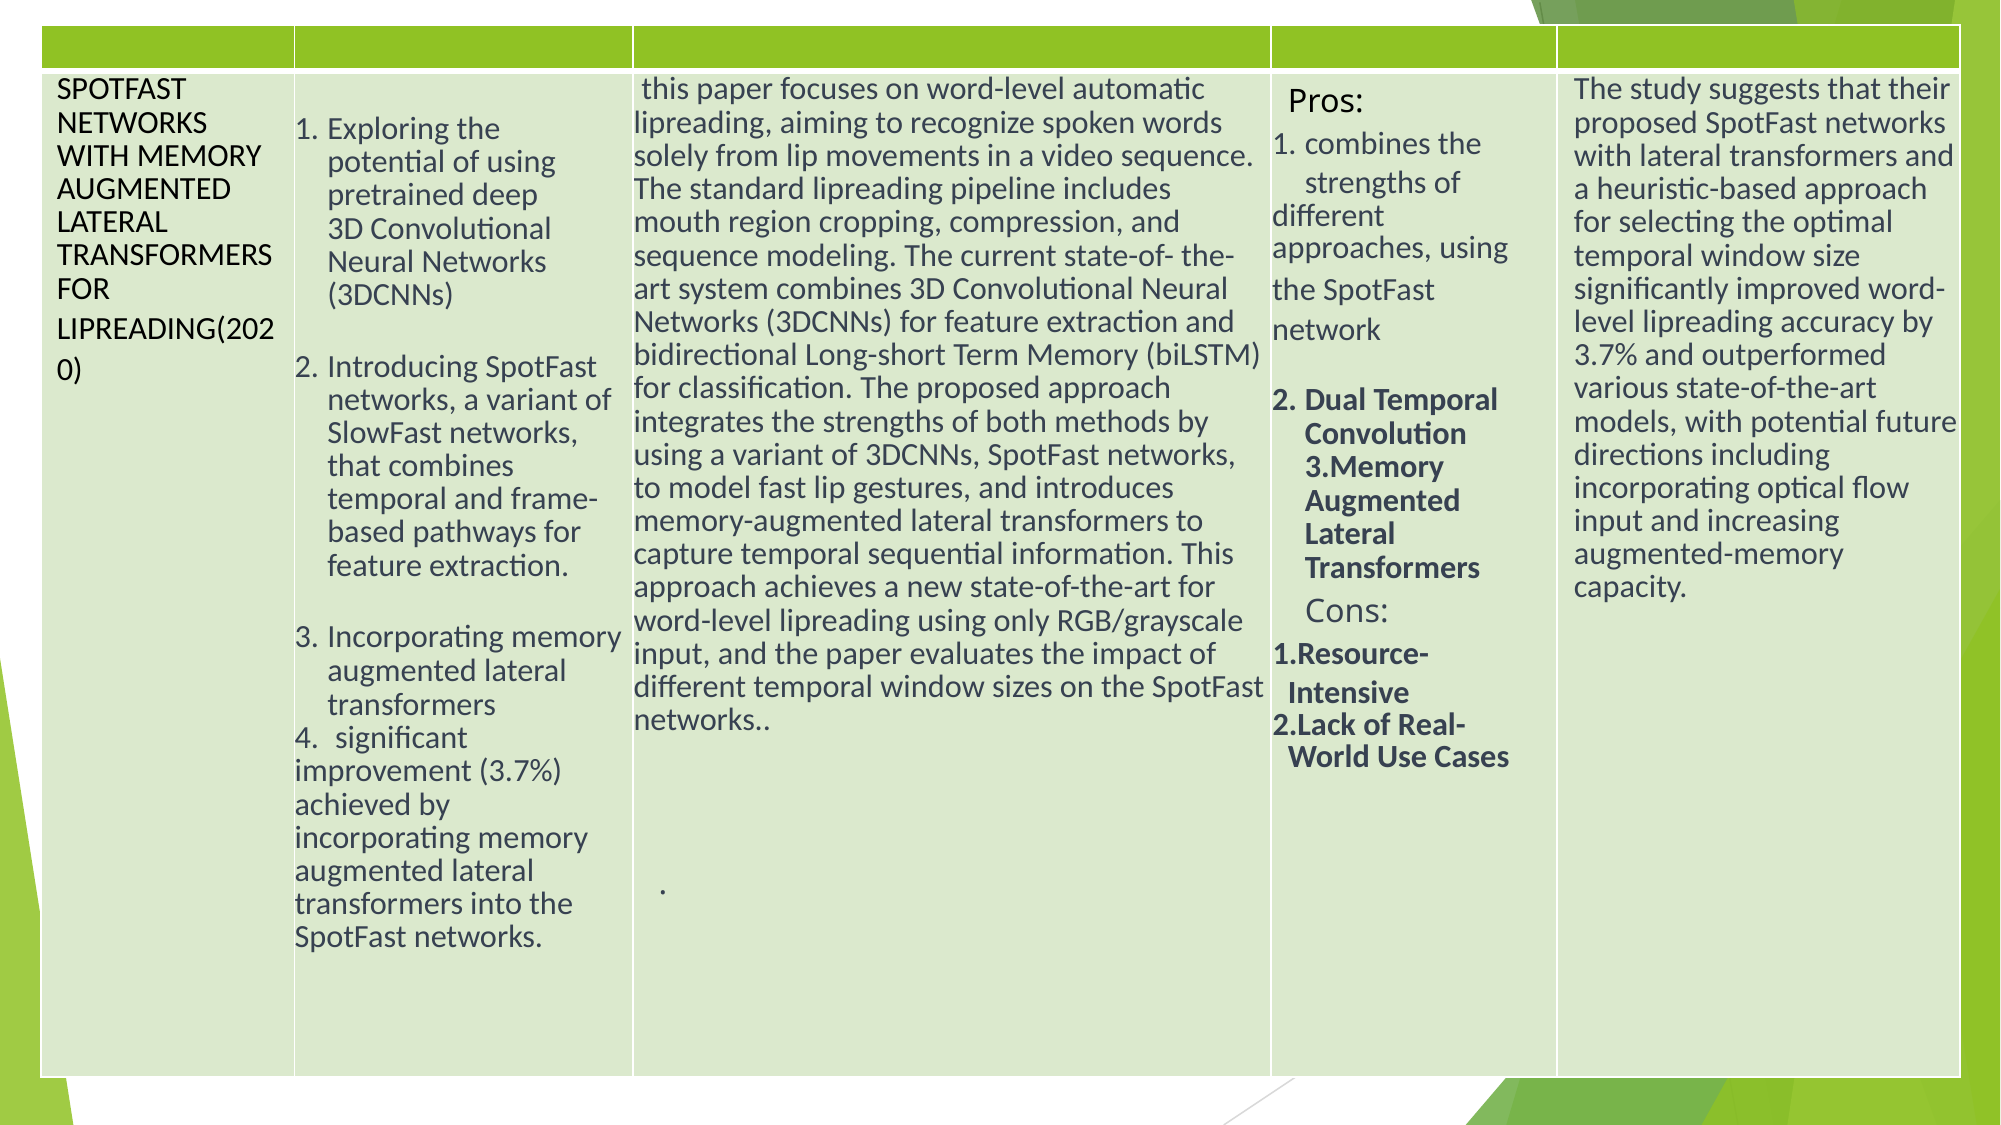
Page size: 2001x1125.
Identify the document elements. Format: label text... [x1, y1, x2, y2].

table_cell Pros: combines the strengths of different approaches, using the SpotFast network Dual Temporal Convolution 3.Memory Augmented Lateral Transformers Cons: Resource- Intensive Lack of Real- World Use Cases [1272, 74, 1556, 1076]
table_header [295, 26, 632, 68]
table_header [42, 26, 294, 68]
table_cell this paper focuses on word-level automatic lipreading, aiming to recognize spoken words solely from lip movements in a video sequence. The standard lipreading pipeline includes mouth region cropping, compression, and sequence modeling. The current state-of- the-art system combines 3D Convolutional Neural Networks (3DCNNs) for feature extraction and bidirectional Long-short Term Memory (biLSTM) for classification. The proposed approach integrates the strengths of both methods by using a variant of 3DCNNs, SpotFast networks, to model fast lip gestures, and introduces memory-augmented lateral transformers to capture temporal sequential information. This approach achieves a new state-of-the-art for word-level lipreading using only RGB/grayscale input, and the paper evaluates the impact of different temporal window sizes on the SpotFast networks.. . [634, 74, 1270, 1076]
table_header [1272, 26, 1556, 68]
table_cell Exploring the potential of using pretrained deep 3D Convolutional Neural Networks (3DCNNs) Introducing SpotFast networks, a variant of SlowFast networks, that combines temporal and frame-based pathways for feature extraction. Incorporating memory augmented lateral transformers significant improvement (3.7%) achieved by incorporating memory augmented lateral transformers into the SpotFast networks. [295, 74, 632, 1076]
table_cell The study suggests that their proposed SpotFast networks with lateral transformers and a heuristic-based approach for selecting the optimal temporal window size significantly improved word- level lipreading accuracy by 3.7% and outperformed various state-of-the-art models, with potential future directions including incorporating optical flow input and increasing augmented-memory capacity. [1558, 74, 1959, 1076]
table_header [1558, 26, 1959, 68]
table_cell SPOTFAST NETWORKS WITH MEMORY AUGMENTED LATERAL TRANSFORMERS FOR LIPREADING(202 0) [42, 74, 294, 1076]
table_header [634, 26, 1270, 68]
